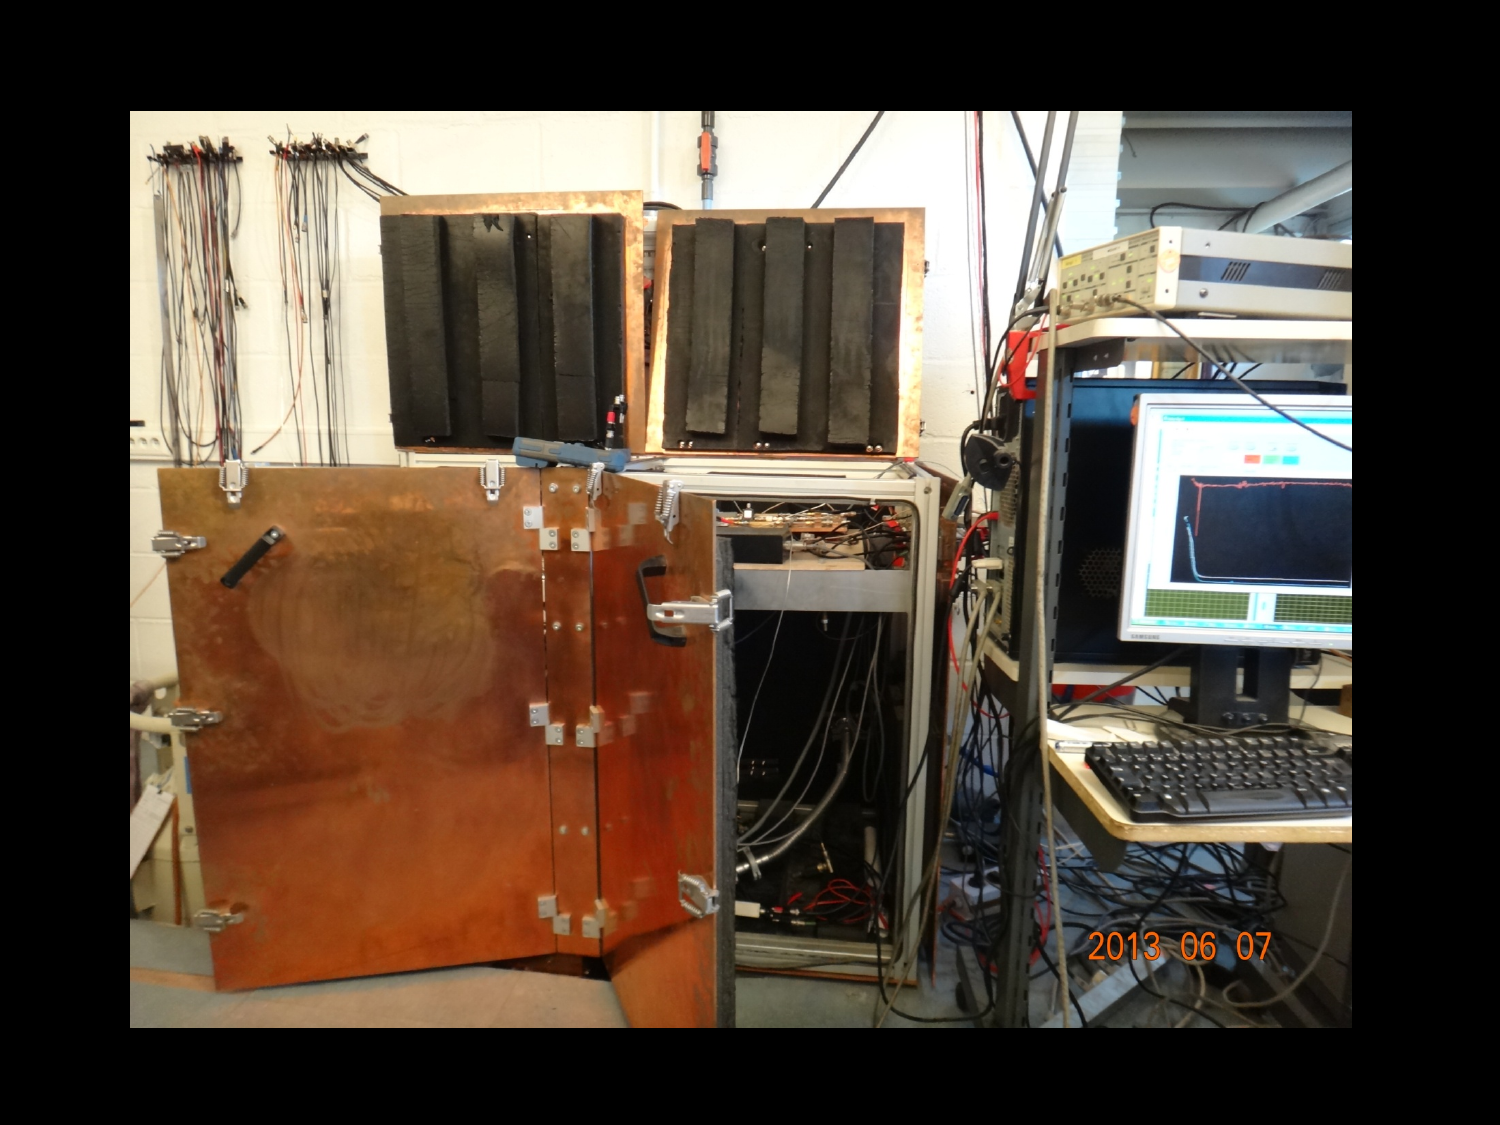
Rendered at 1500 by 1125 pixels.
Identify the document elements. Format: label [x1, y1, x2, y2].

picture [130, 111, 1352, 1028]
